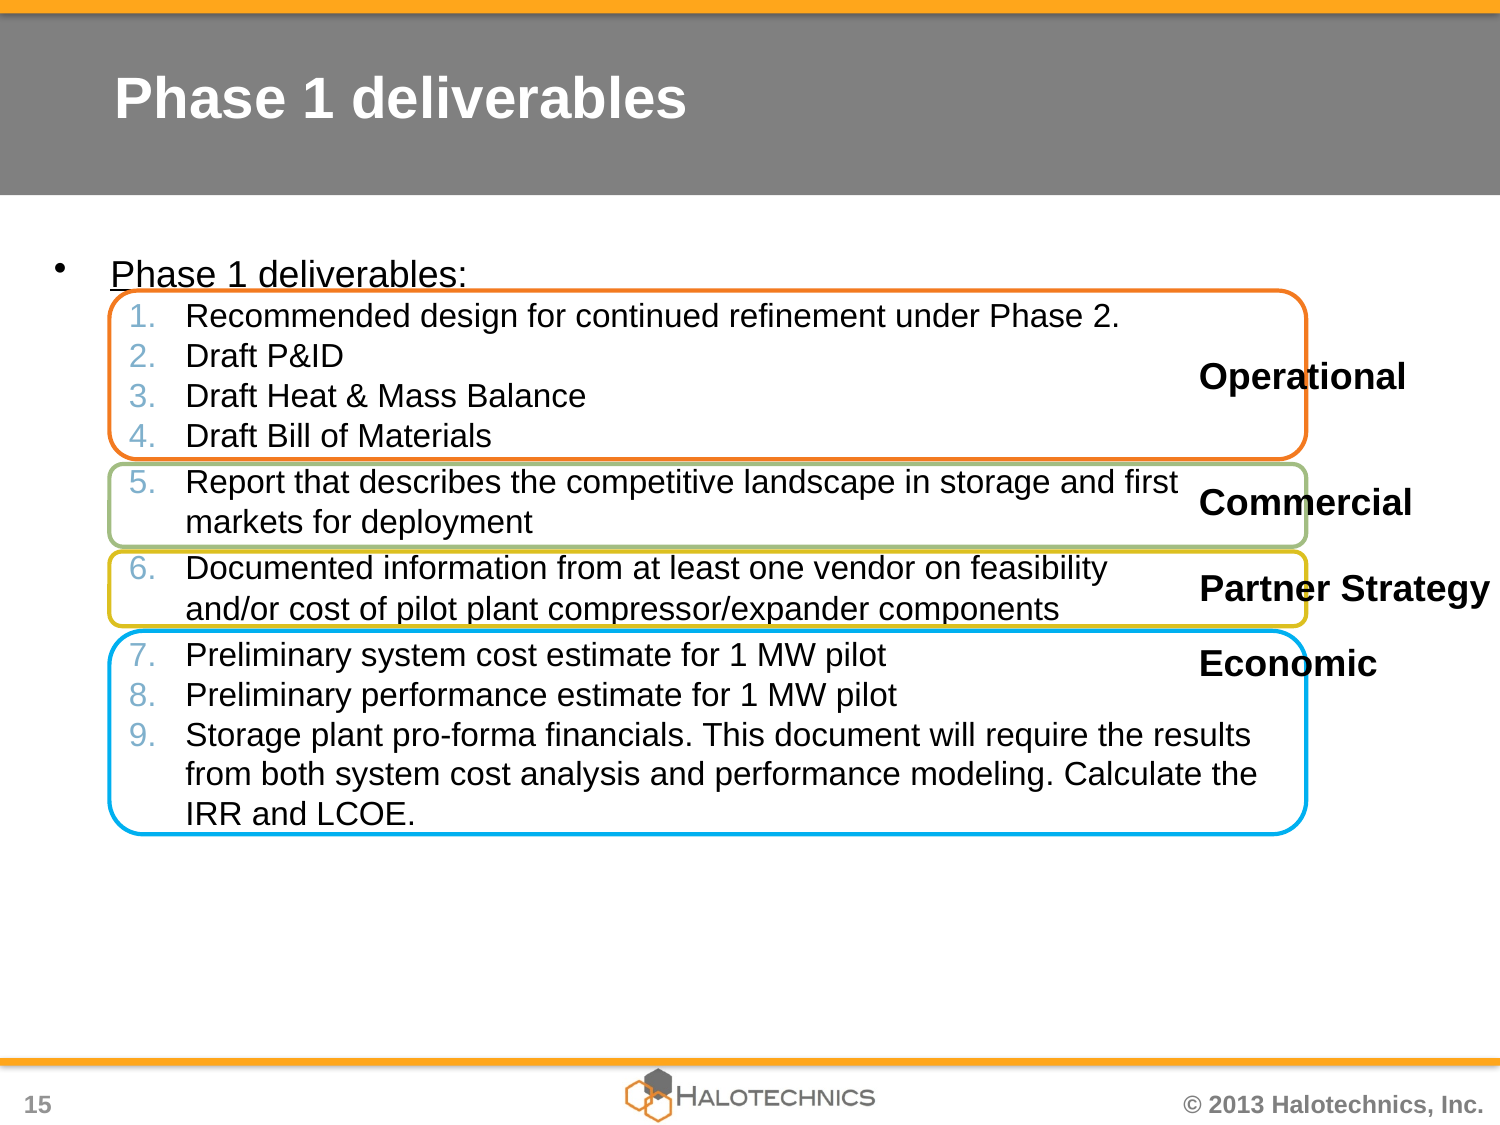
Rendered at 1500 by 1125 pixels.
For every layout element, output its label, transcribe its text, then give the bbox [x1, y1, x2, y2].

text_box [107, 288, 1309, 461]
text_box [107, 549, 1309, 629]
picture [622, 1066, 878, 1125]
text_box Operational [1183, 344, 1423, 405]
text_box [107, 461, 1309, 549]
list Phase 1 deliverables: Recommended design for continued refinement under Phase 2. Draft P&ID Draft Heat & Mass Balance Draft Bill of Materials Report that describes the competitive landscape in storage and first markets for deployment Documented information from at least one vendor on feasibility and/or cost of pilot plant compressor/expander components Preliminary system cost estimate for 1 MW pilot Preliminary performance estimate for 1 MW pilot Storage plant pro-forma financials. This document will require the results from both system cost analysis and performance modeling. Calculate the IRR and LCOE. [39, 242, 1289, 985]
text_box Partner Strategy [1184, 556, 1500, 616]
text_box Economic [1183, 631, 1393, 692]
text_box Commercial [1184, 470, 1429, 531]
text_box [107, 628, 1309, 837]
title Phase 1 deliverables [99, 0, 1450, 193]
